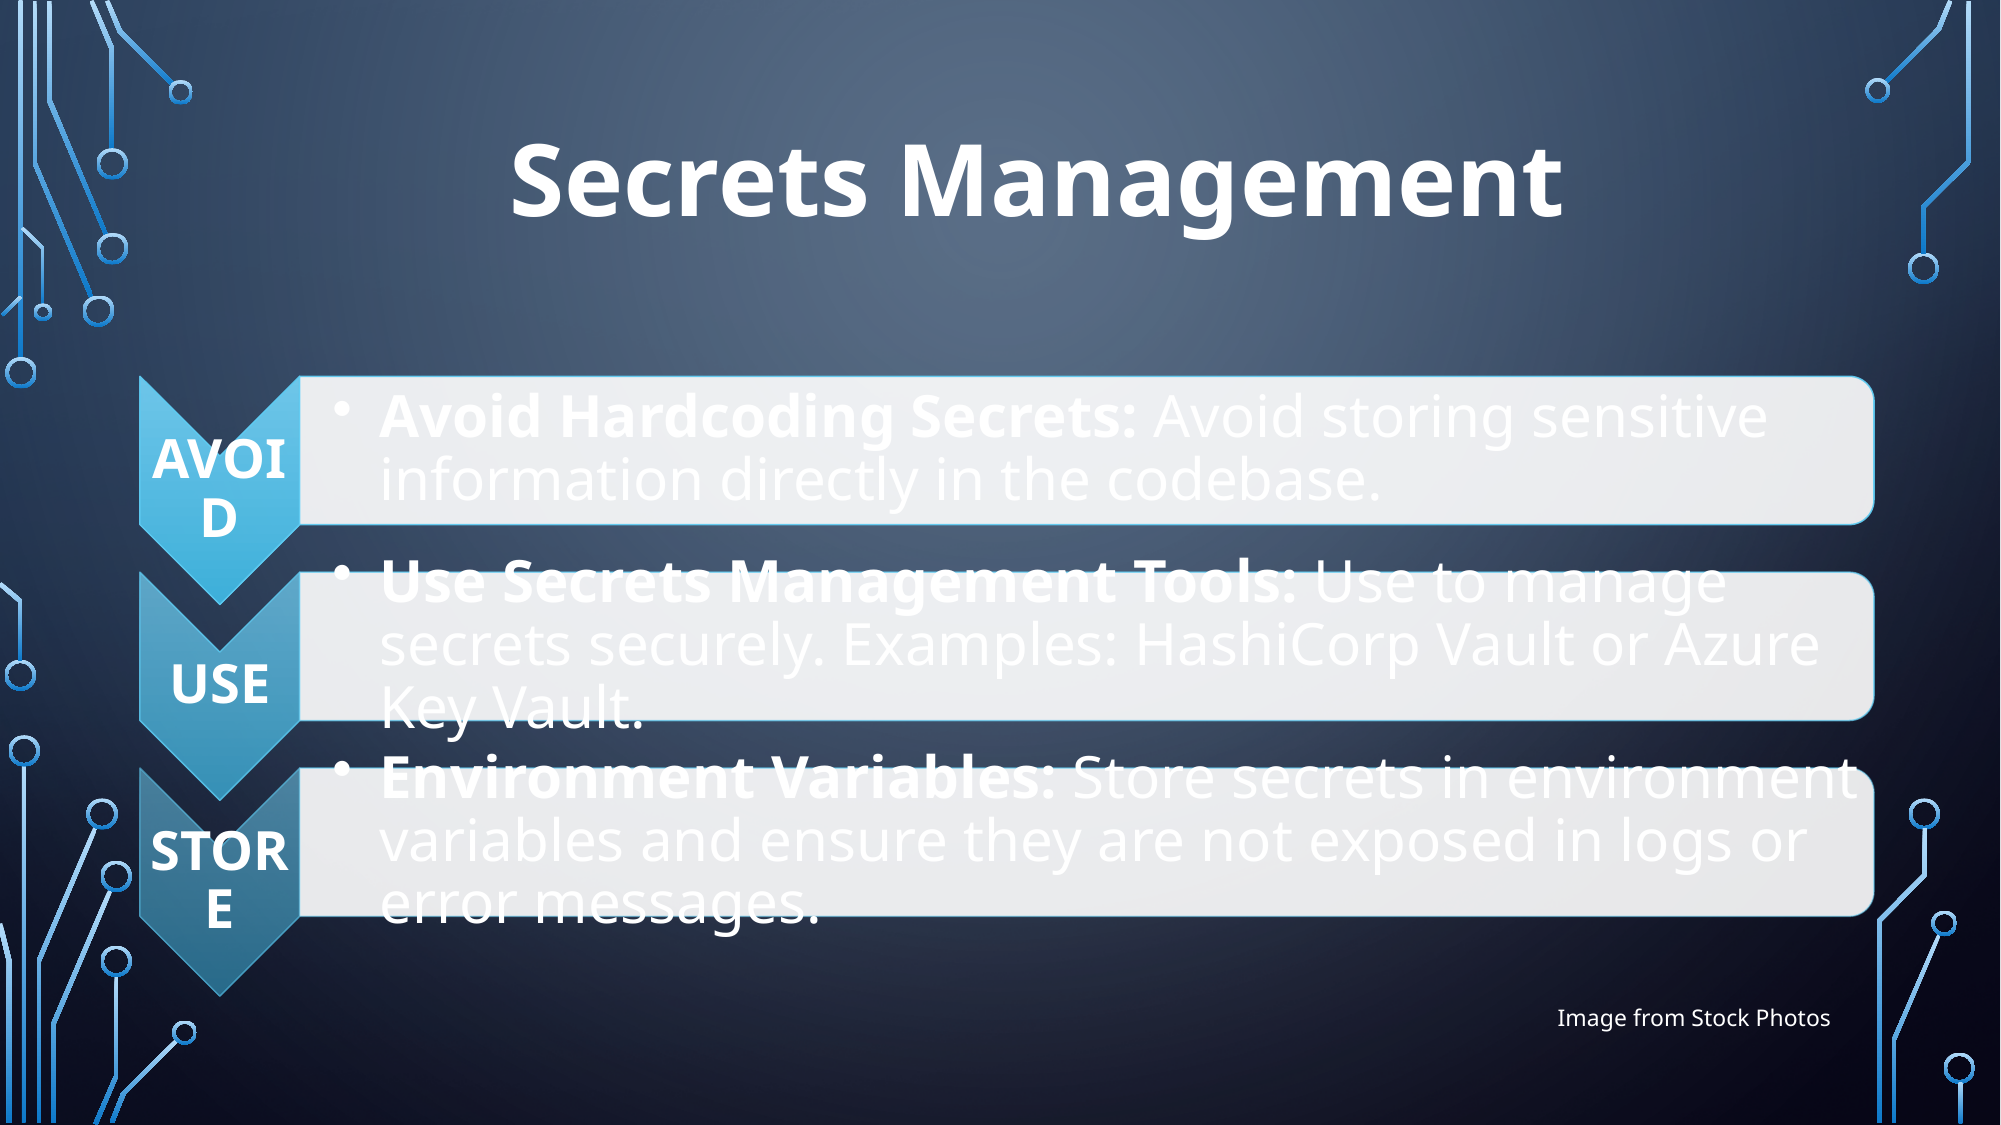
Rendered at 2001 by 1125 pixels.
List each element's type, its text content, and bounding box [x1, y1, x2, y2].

title Secrets Management [163, 85, 1912, 282]
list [139, 375, 1875, 997]
text_box Image from Stock Photos [1542, 997, 1847, 1039]
